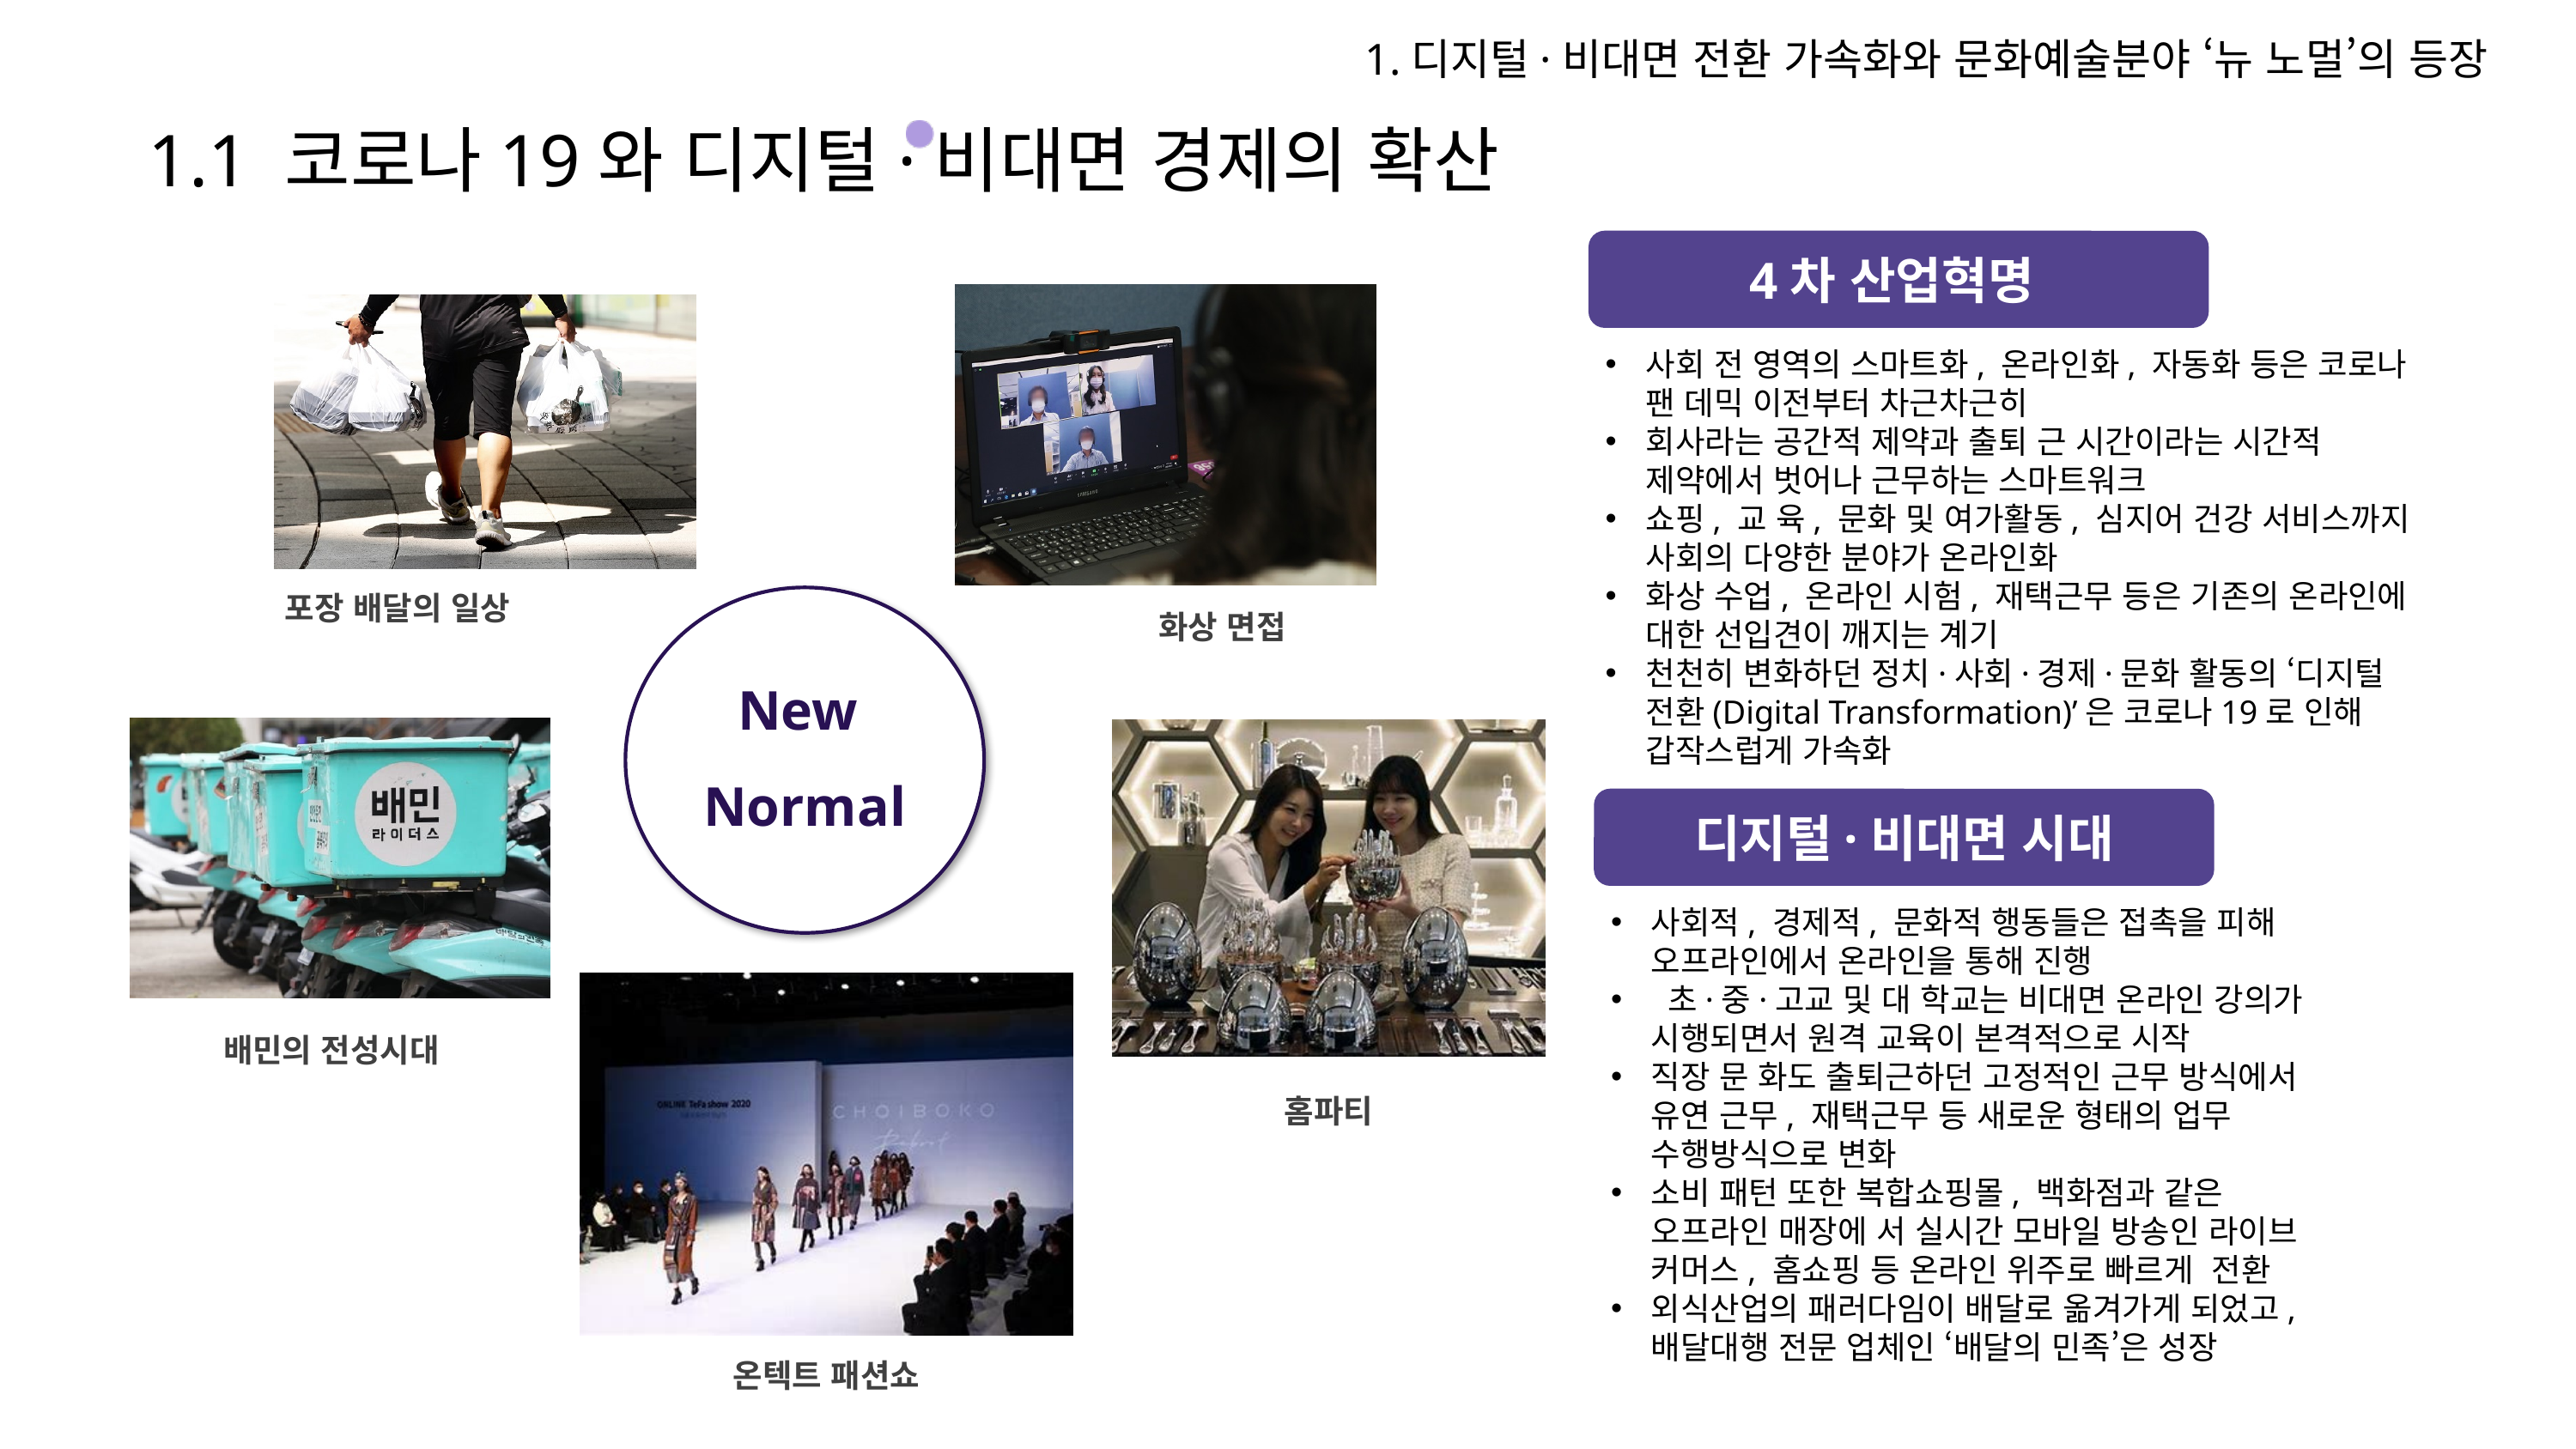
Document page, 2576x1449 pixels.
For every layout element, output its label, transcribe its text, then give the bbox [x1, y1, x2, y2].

text_box 화상 면접 [1005, 600, 1439, 652]
text_box 1.1 코로나19와 디지털·비대면 경제의 확산 [136, 108, 2522, 208]
text_box 사회 전 영역의 스마트화, 온라인화, 자동화 등은 코로나 팬 데믹 이전부터 차근차근히 회사라는 공간적 제약과 출퇴 근 시간이라는 시간적 제약에서 벗어나 근무하는 스마트워크 쇼핑, 교 육, 문화 및 여가활동, 심지어 건강 서비스까지 사회의 다양한 분야가 온라인화 화상 수업, 온라인 시험, 재택근무 등은 기존의 온라인에 대한 선입견이 깨지는 계기 천천히 변화하던 정치·사회·경제·문화 활동의 ‘디지털 전환(Digital Transformation)’은 코로나19로 인해 갑작스럽게 가속화 [1592, 337, 2447, 776]
picture [129, 717, 550, 998]
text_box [906, 120, 934, 149]
picture [580, 973, 1073, 1336]
text_box 온텍트 패션쇼 [610, 1349, 1043, 1401]
text_box 4차 산업혁명 [1586, 228, 2211, 330]
text_box 1.디지털·비대면 전환 가속화와 문화예술분야 ‘뉴 노멀’의 등장 [1352, 26, 2576, 90]
text_box 홈파티 [1112, 1084, 1546, 1137]
text_box 포장 배달의 일상 [181, 581, 614, 634]
text_box 디지털·비대면 시대 [1592, 786, 2216, 888]
text_box 사회적, 경제적, 문화적 행동들은 접촉을 피해 오프라인에서 온라인을 통해 진행 초·중·고교 및 대 학교는 비대면 온라인 강의가 시행되면서 원격 교육이 본격적으로 시작 직장 문 화도 출퇴근하던 고정적인 근무 방식에서 유연 근무, 재택근무 등 새로운 형태의 업무 수행방식으로 변화 소비 패턴 또한 복합쇼핑몰, 백화점과 같은 오프라인 매장에 서 실시간 모바일 방송인 라이브 커머스, 홈쇼핑 등 온라인 위주로 빠르게 전환 외식산업의 패러다임이 배달로 옮겨가게 되었고, 배달대행 전문 업체인 ‘배달의 민족’은 성장 [1598, 895, 2360, 1373]
text_box New Normal [625, 587, 985, 933]
picture [1112, 718, 1546, 1057]
picture [273, 294, 697, 569]
text_box 배민의 전성시대 [115, 1023, 548, 1076]
picture [955, 284, 1377, 585]
